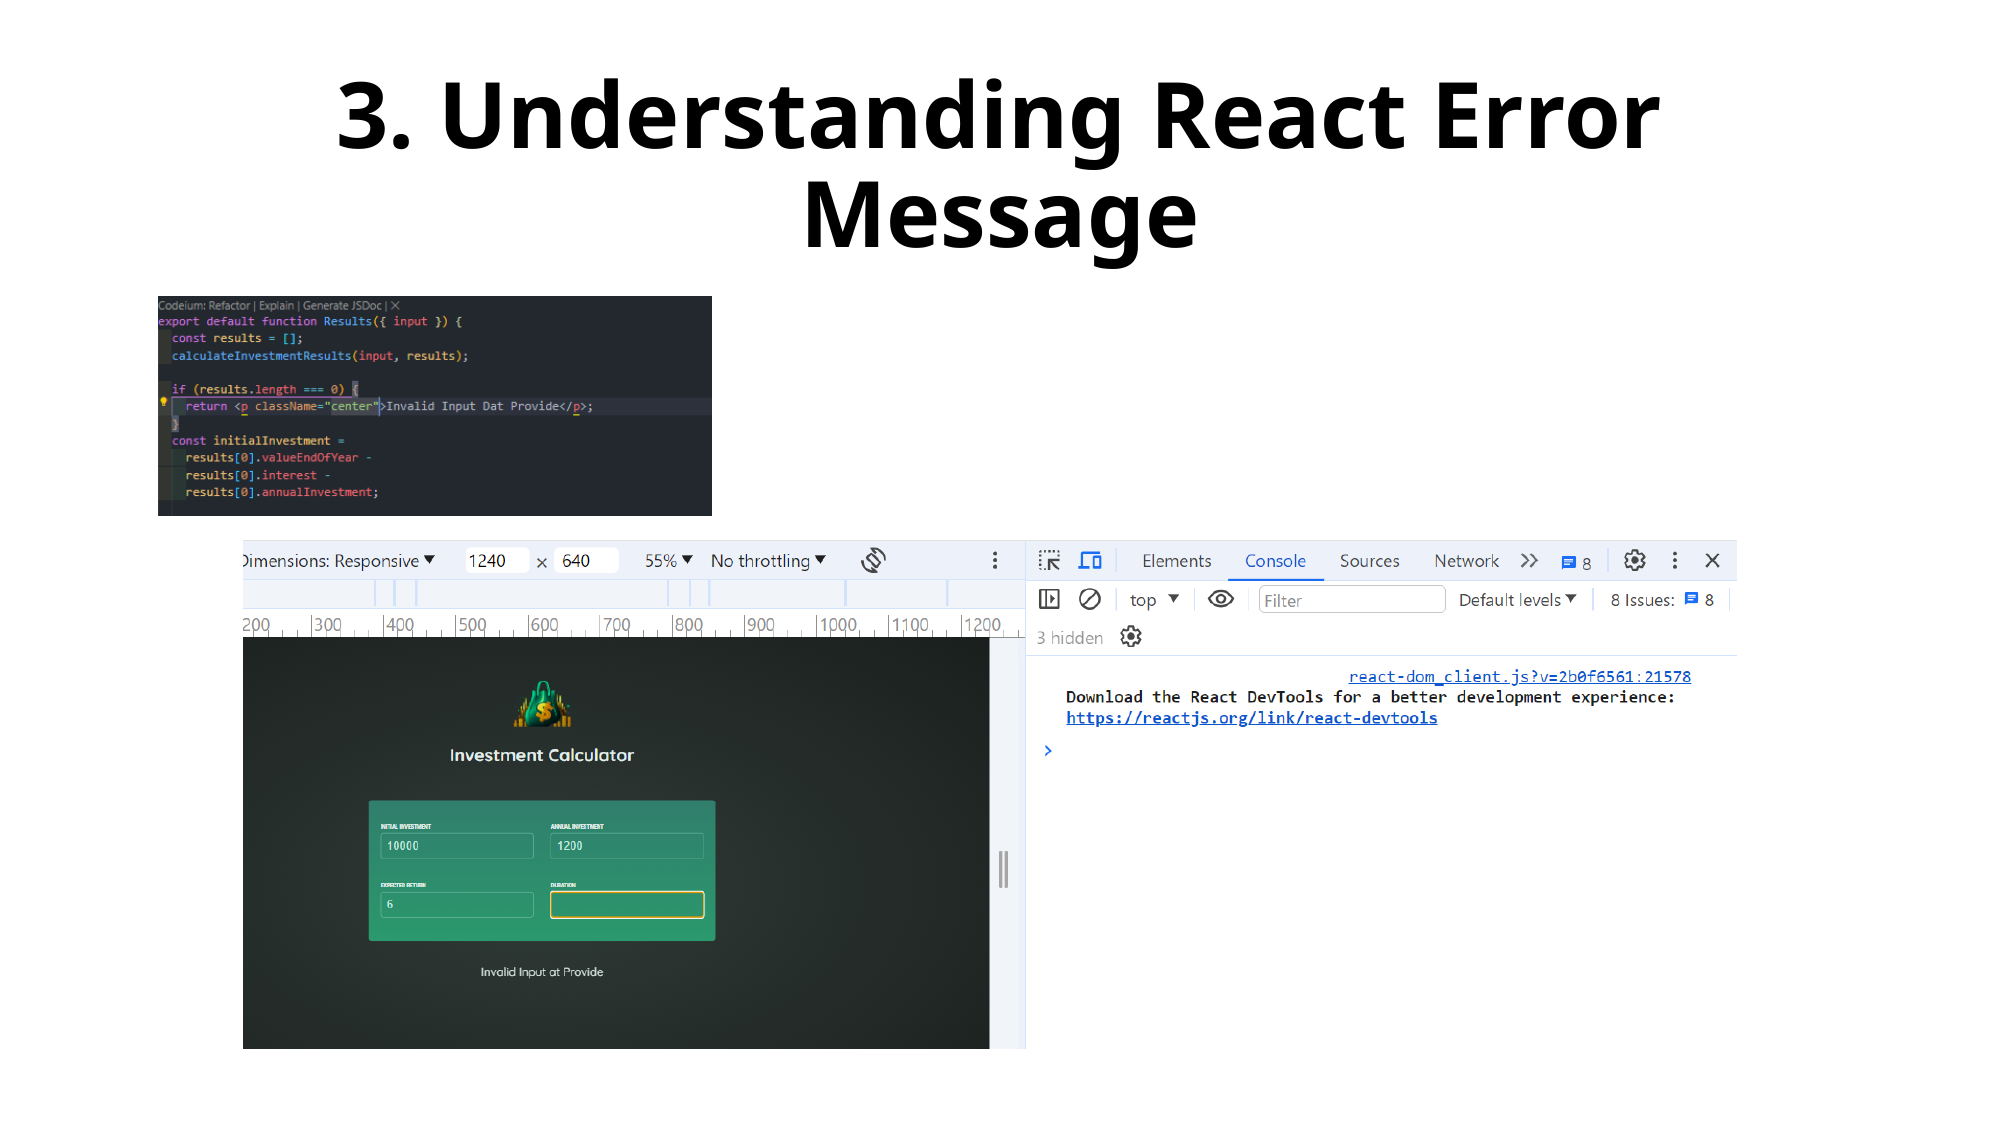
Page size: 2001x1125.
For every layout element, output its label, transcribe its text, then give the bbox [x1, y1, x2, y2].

picture [243, 533, 1737, 1049]
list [158, 296, 712, 516]
title 3. Understanding React Error Message [137, 59, 1863, 278]
